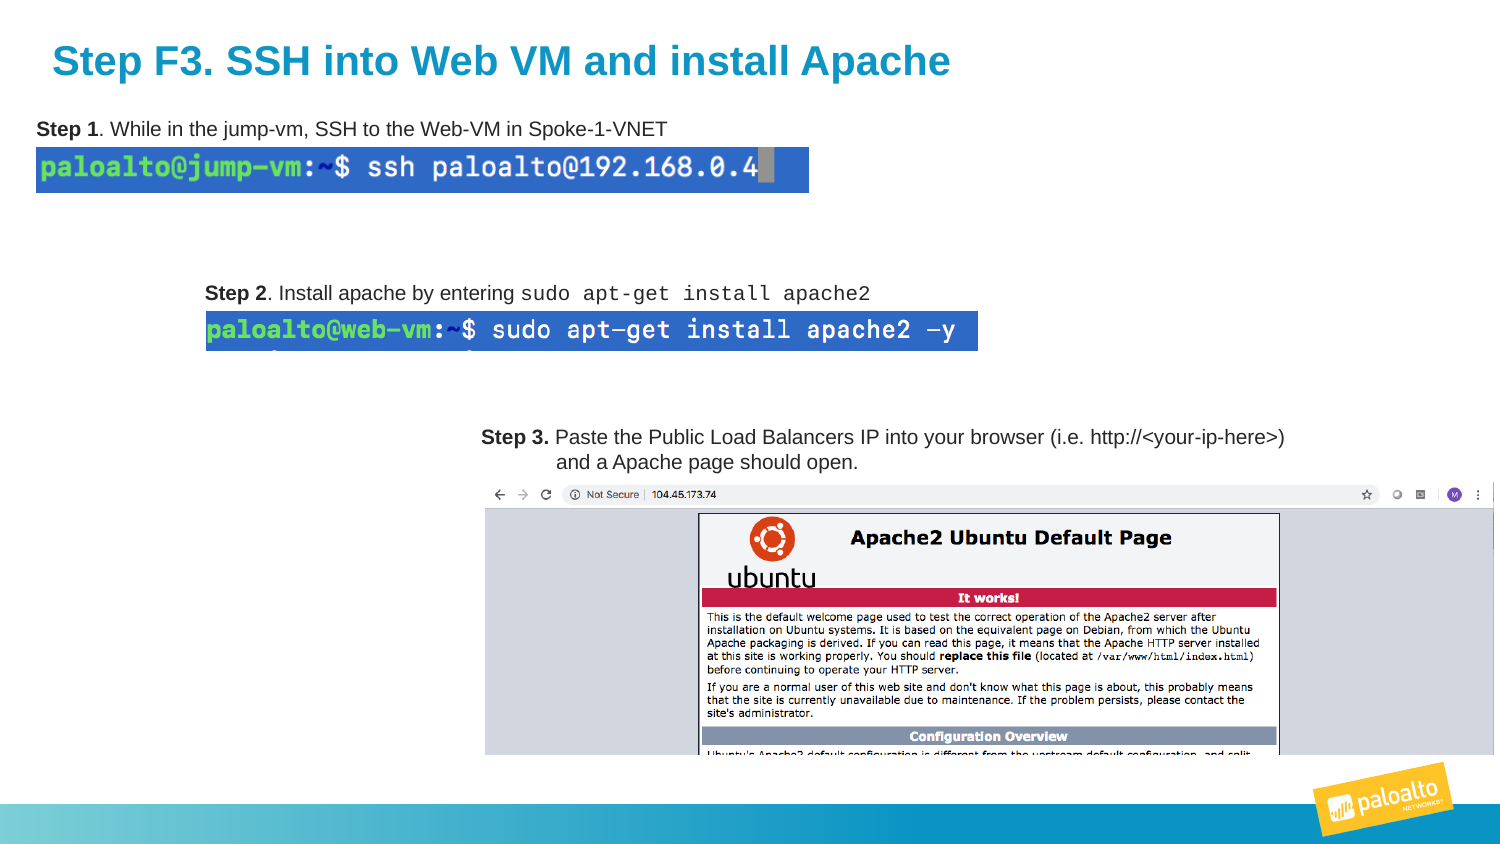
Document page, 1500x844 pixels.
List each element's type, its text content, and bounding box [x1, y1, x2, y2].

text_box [466, 416, 1500, 756]
picture [36, 147, 809, 193]
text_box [189, 272, 978, 378]
list Step 1. While in the jump-vm, SSH to the Web-VM in Spoke-1-VNET [21, 107, 723, 214]
title Step F3. SSH into Web VM and install Apache [52, 33, 1442, 88]
picture [1304, 756, 1461, 836]
